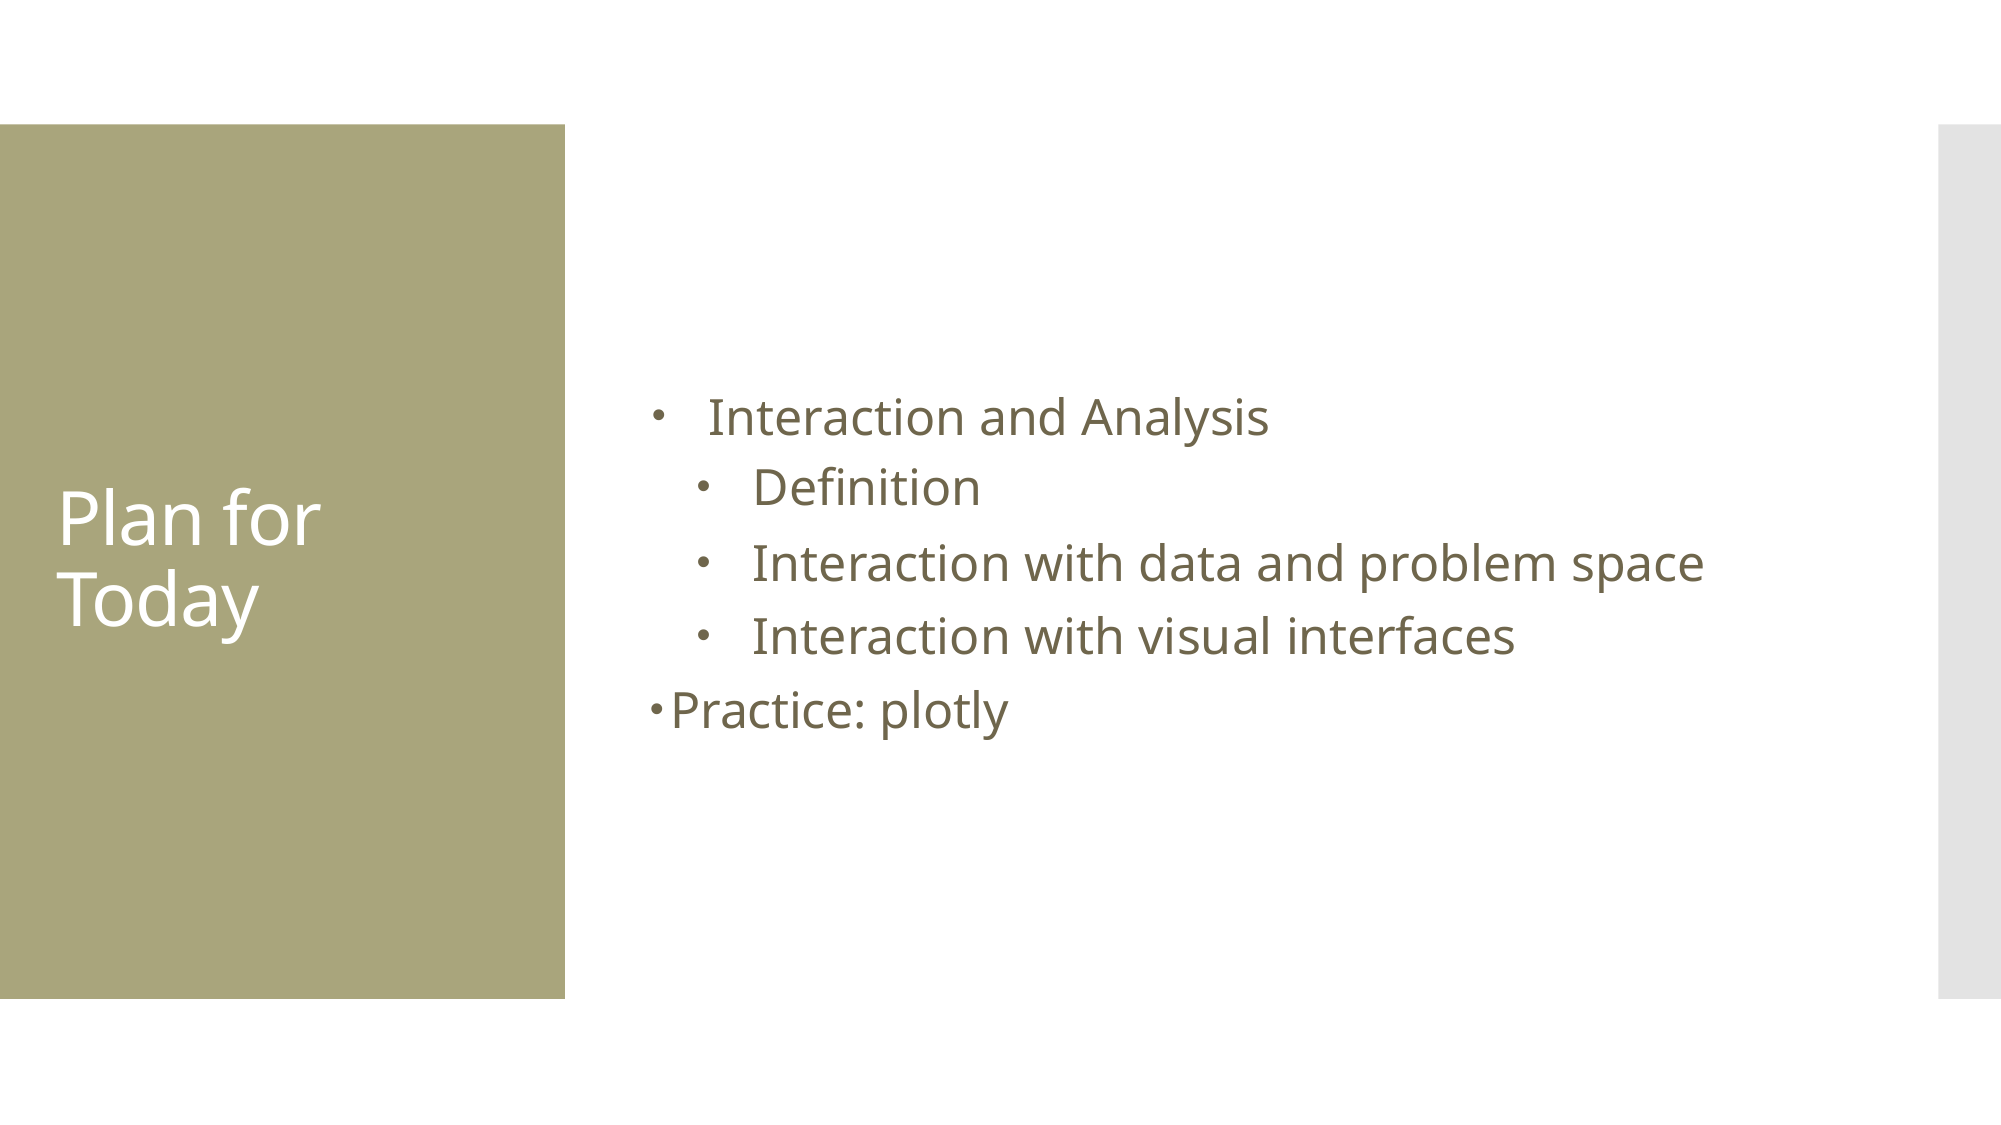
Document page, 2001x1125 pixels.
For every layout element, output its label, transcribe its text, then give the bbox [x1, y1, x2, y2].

list Interaction and Analysis Definition Interaction with data and problem space Interaction with visual interfaces Practice: plotly [634, 141, 1835, 982]
title Plan for Today [41, 184, 525, 940]
